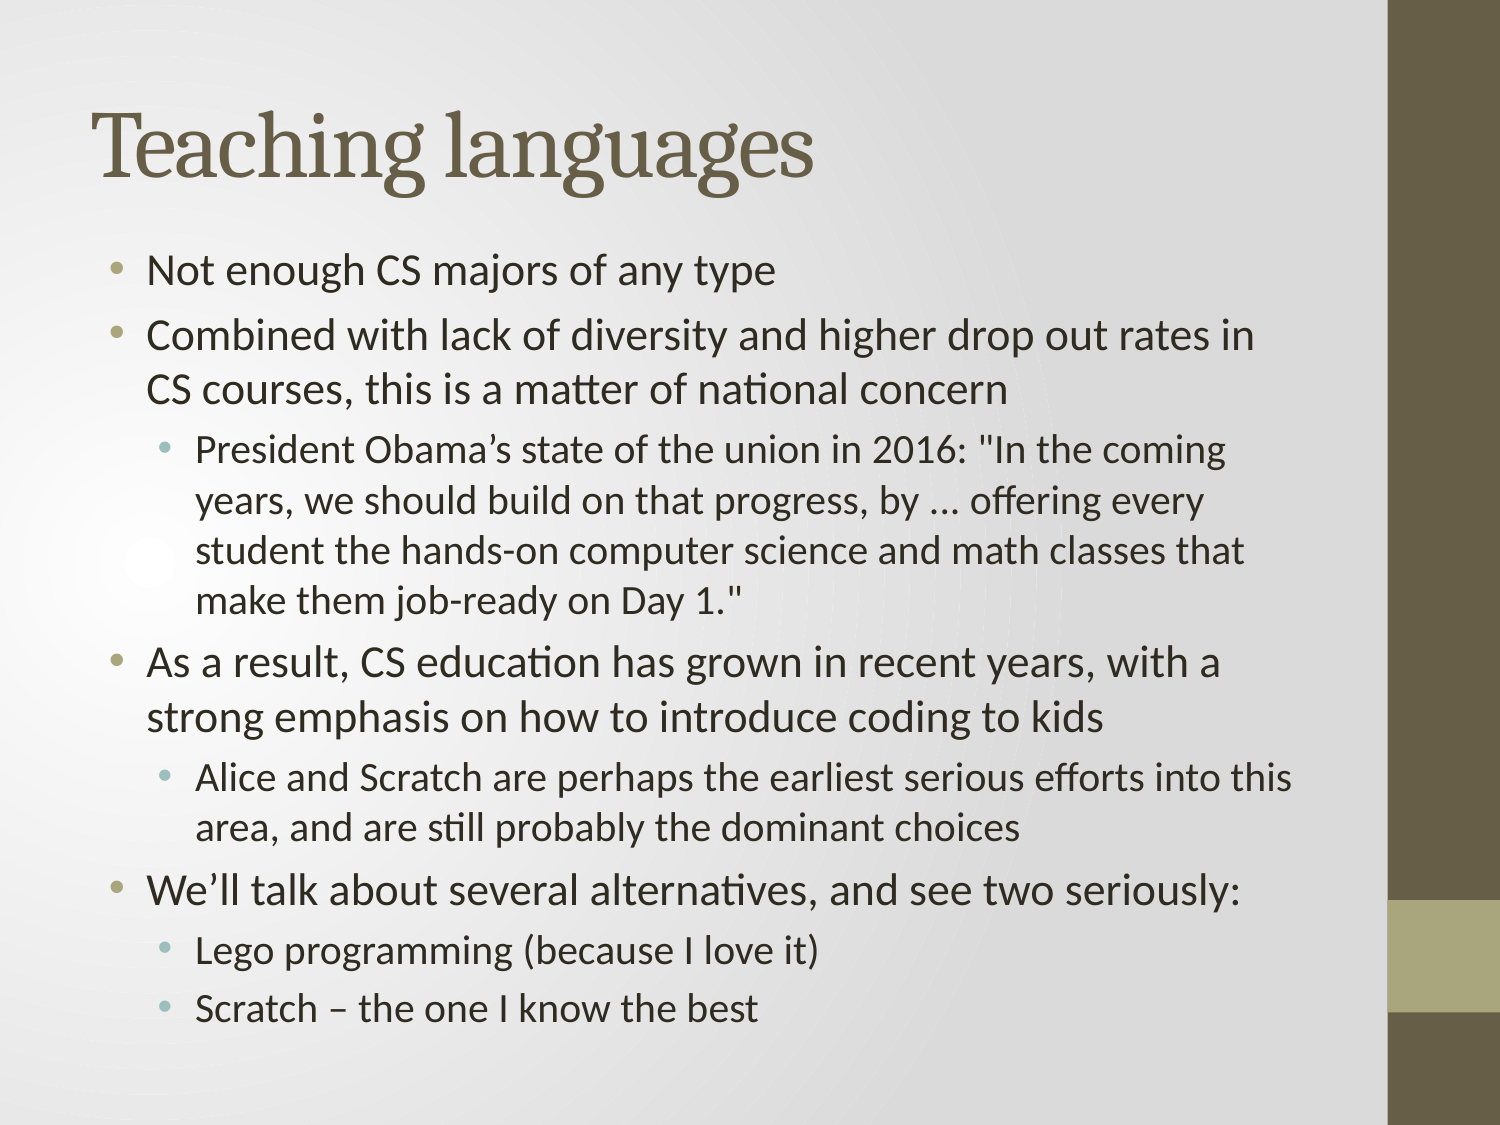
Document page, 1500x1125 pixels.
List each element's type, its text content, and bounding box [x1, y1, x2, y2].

title Teaching languages [75, 45, 1325, 232]
list Not enough CS majors of any type Combined with lack of diversity and higher drop out rates in CS courses, this is a matter of national concern President Obama’s state of the union in 2016: "In the coming years, we should build on that progress, by ... offering every student the hands-on computer science and math classes that make them job-ready on Day 1." As a result, CS education has grown in recent years, with a strong emphasis on how to introduce coding to kids Alice and Scratch are perhaps the earliest serious efforts into this area, and are still probably the dominant choices We’ll talk about several alternatives, and see two seriously: Lego programming (because I love it) Scratch – the one I know the best [75, 232, 1325, 1103]
